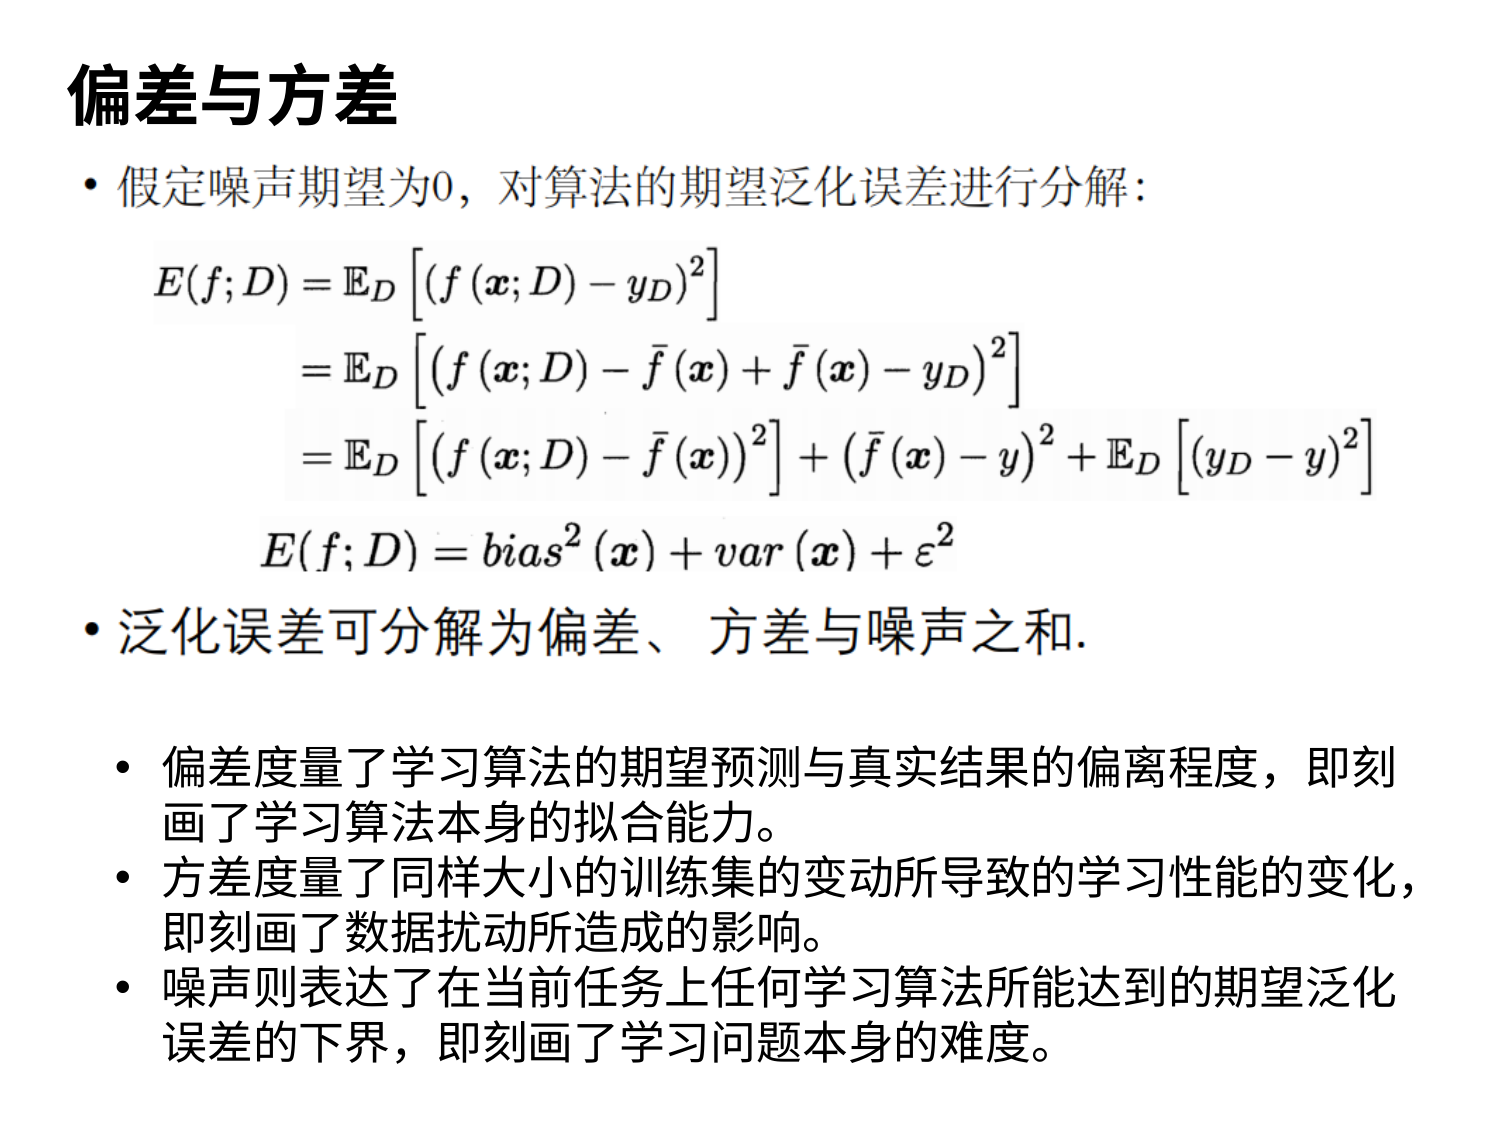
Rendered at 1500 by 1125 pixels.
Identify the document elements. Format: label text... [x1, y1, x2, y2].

text_box 偏差度量了学习算法的期望预测与真实结果的偏离程度，即刻画了学习算法本身的拟合能力。 方差度量了同样大小的训练集的变动所导致的学习性能的变化，即刻画了数据扰动所造成的影响。 噪声则表达了在当前任务上任何学习算法所能达到的期望泛化误差的下界，即刻画了学习问题本身的难度。 [100, 731, 1417, 1077]
picture [17, 148, 1400, 669]
title 偏差与方差 [0, 0, 1350, 188]
